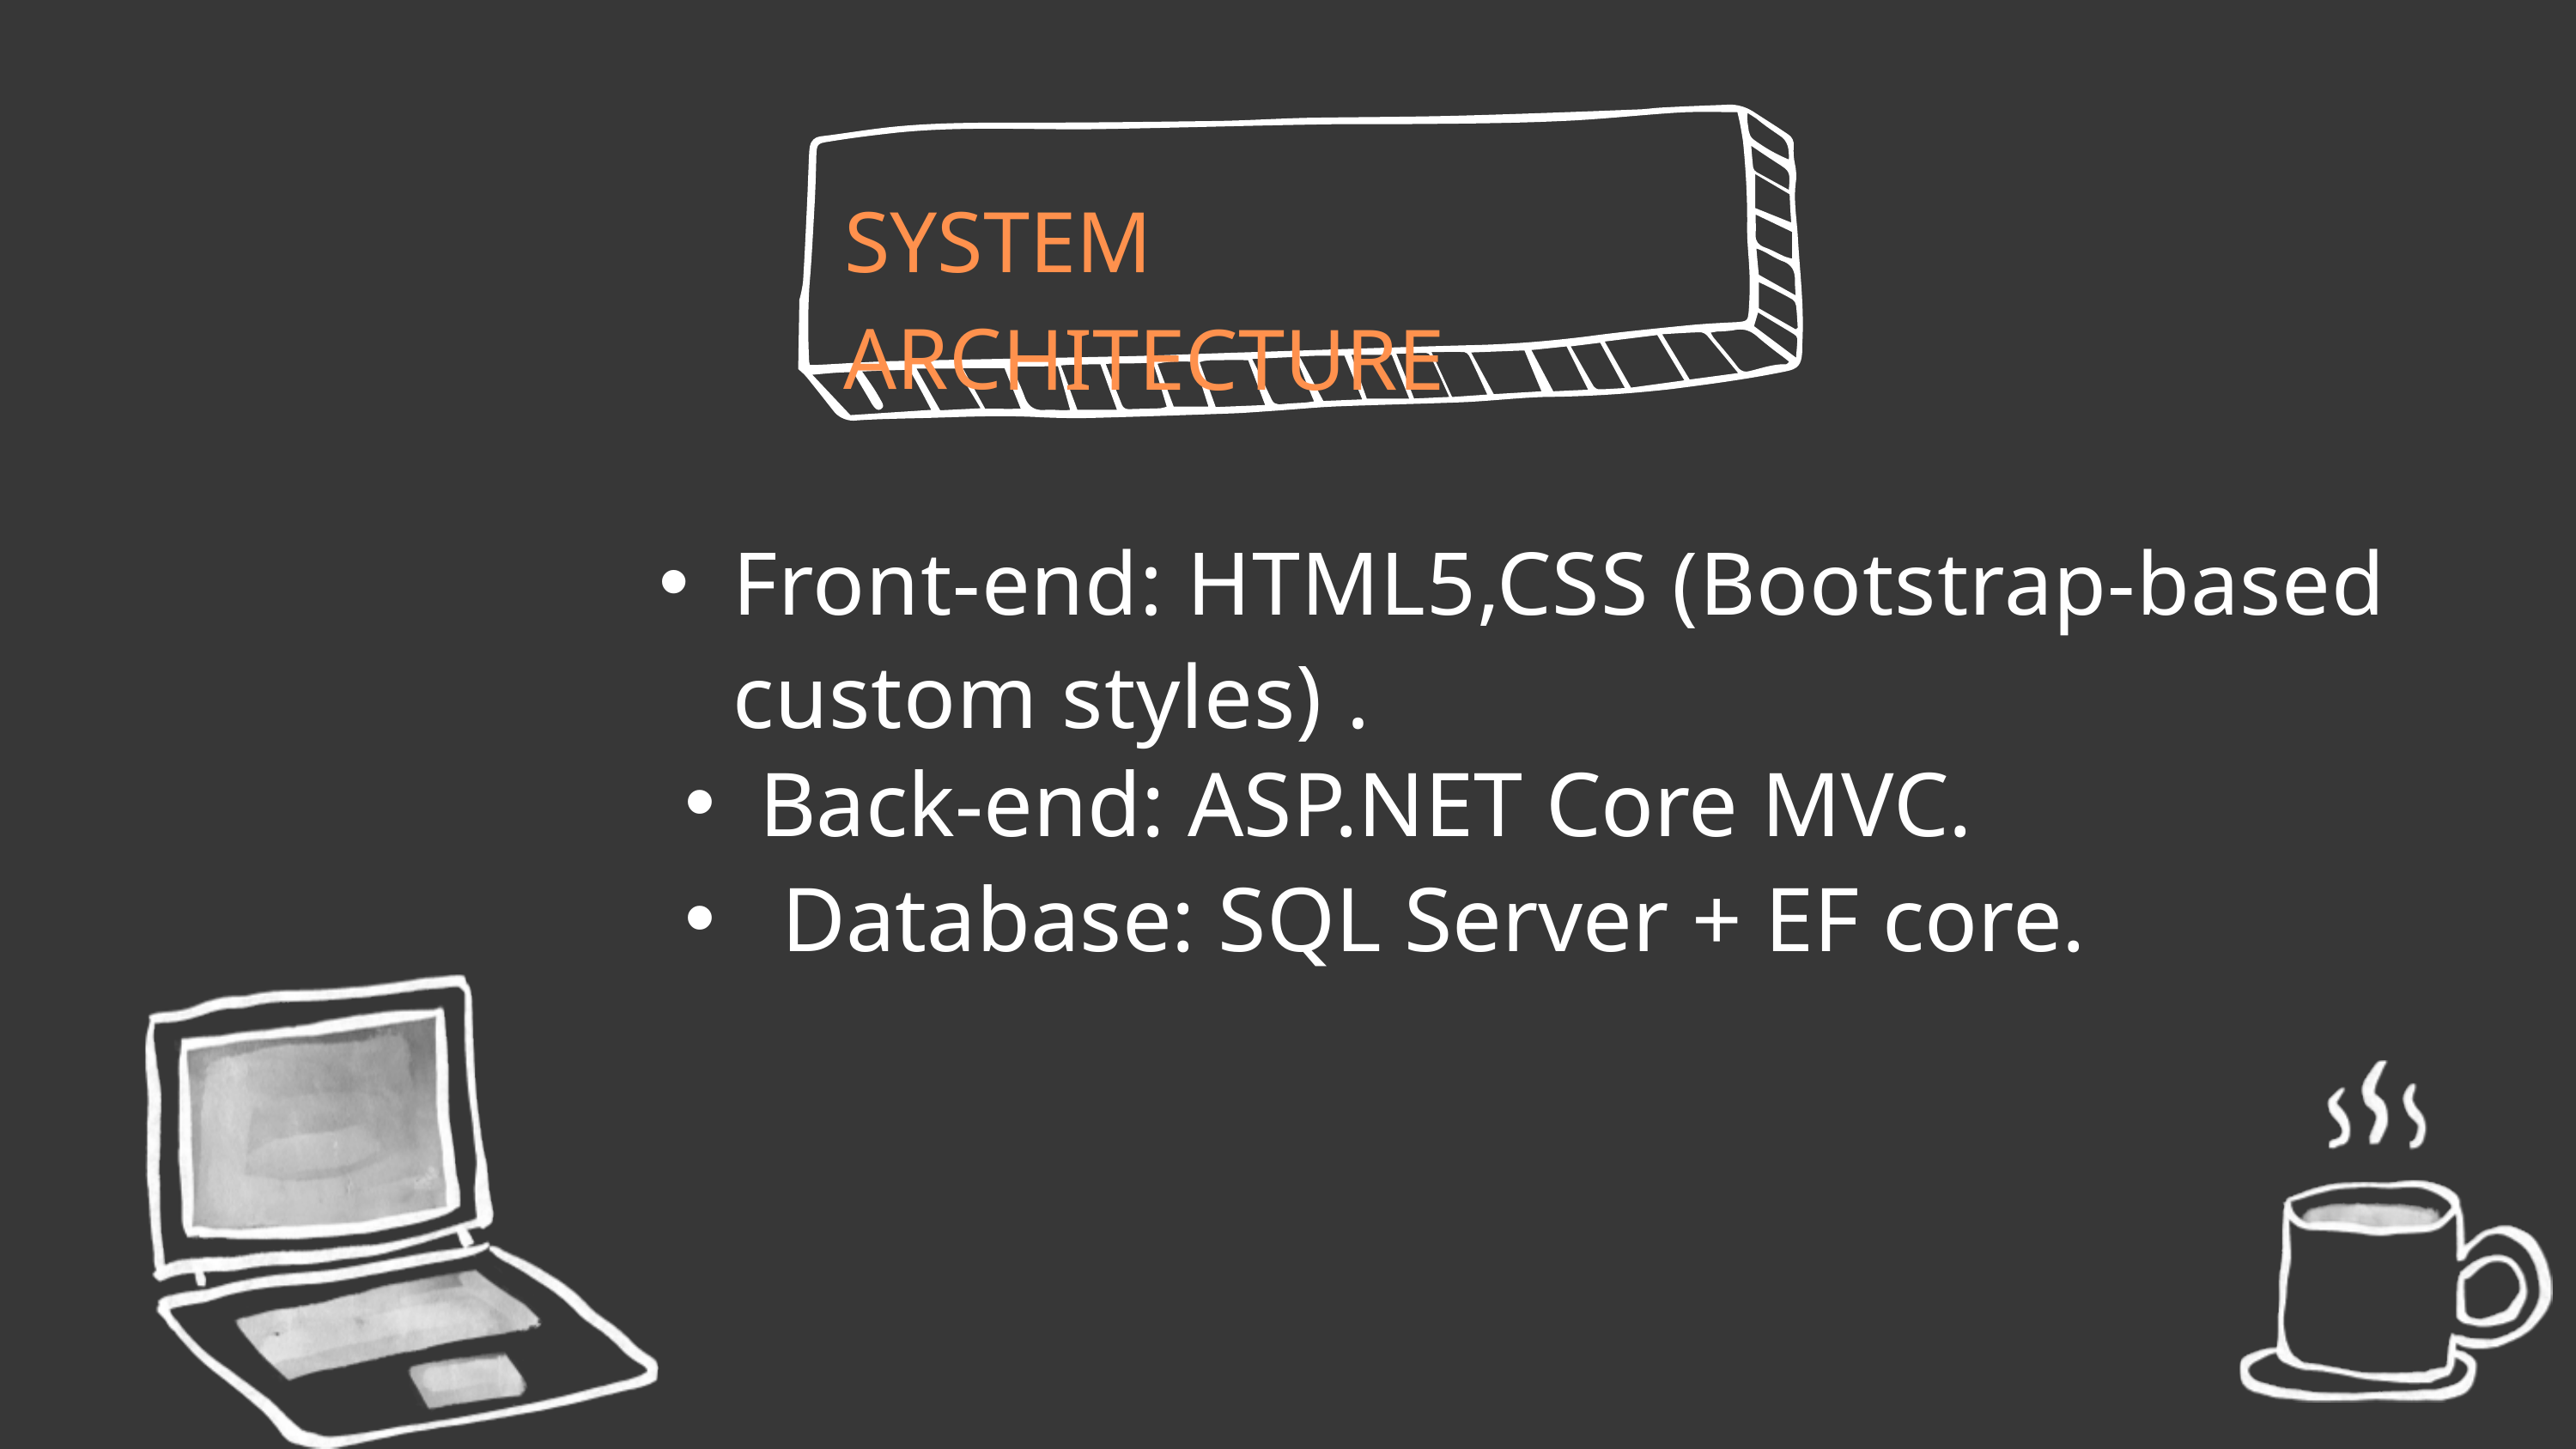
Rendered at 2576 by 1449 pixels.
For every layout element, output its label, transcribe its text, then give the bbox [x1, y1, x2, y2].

text_box Back-end: ASP.NET Core MVC. Database: SQL Server + EF core. [609, 738, 2265, 970]
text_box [2238, 1058, 2555, 1404]
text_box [798, 102, 1805, 423]
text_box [144, 972, 660, 1449]
text_box Front-end: HTML5,CSS (Bootstrap-based custom styles) . [585, 518, 2491, 746]
